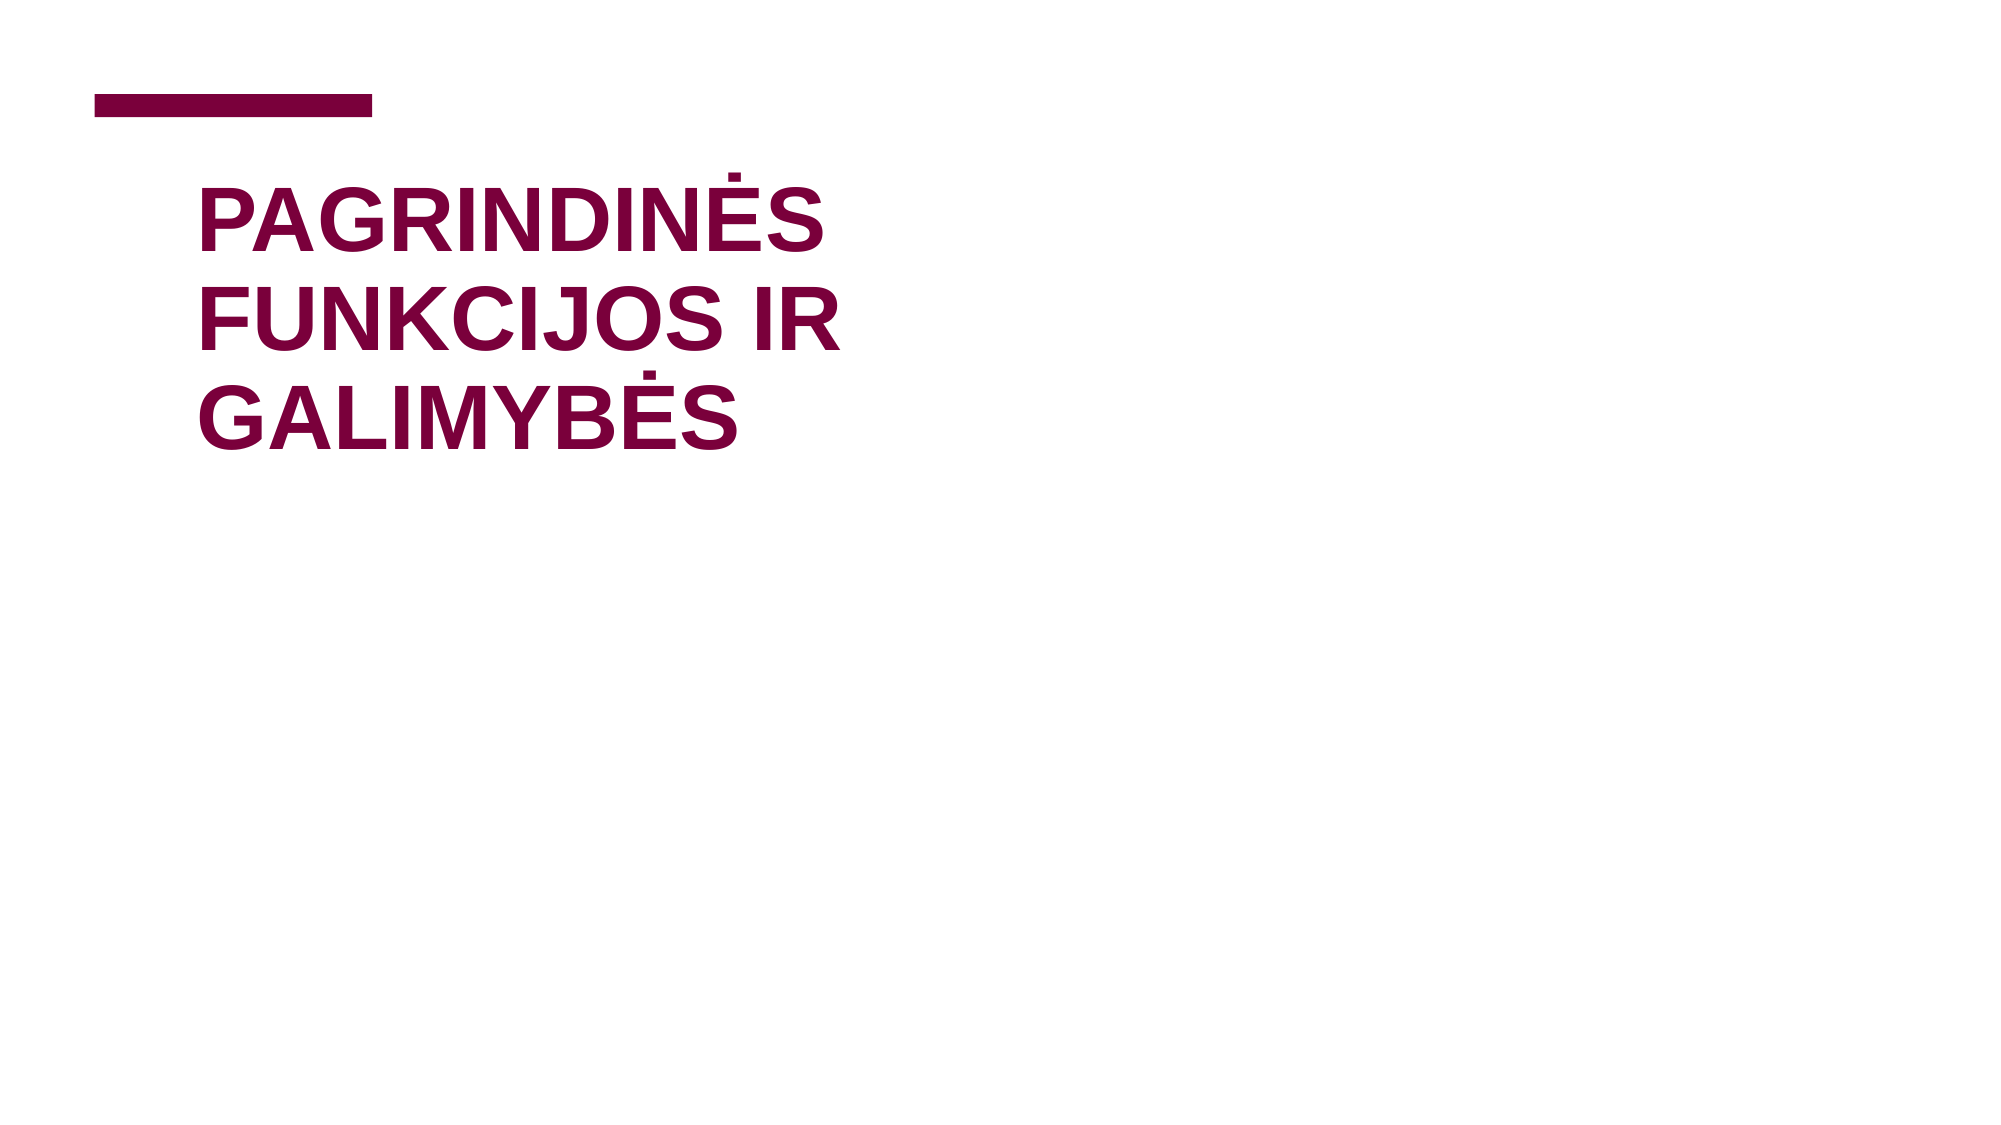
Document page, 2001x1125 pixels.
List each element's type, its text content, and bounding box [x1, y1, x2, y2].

title Pagrindinės funkcijos ir galimybės [181, 164, 906, 482]
